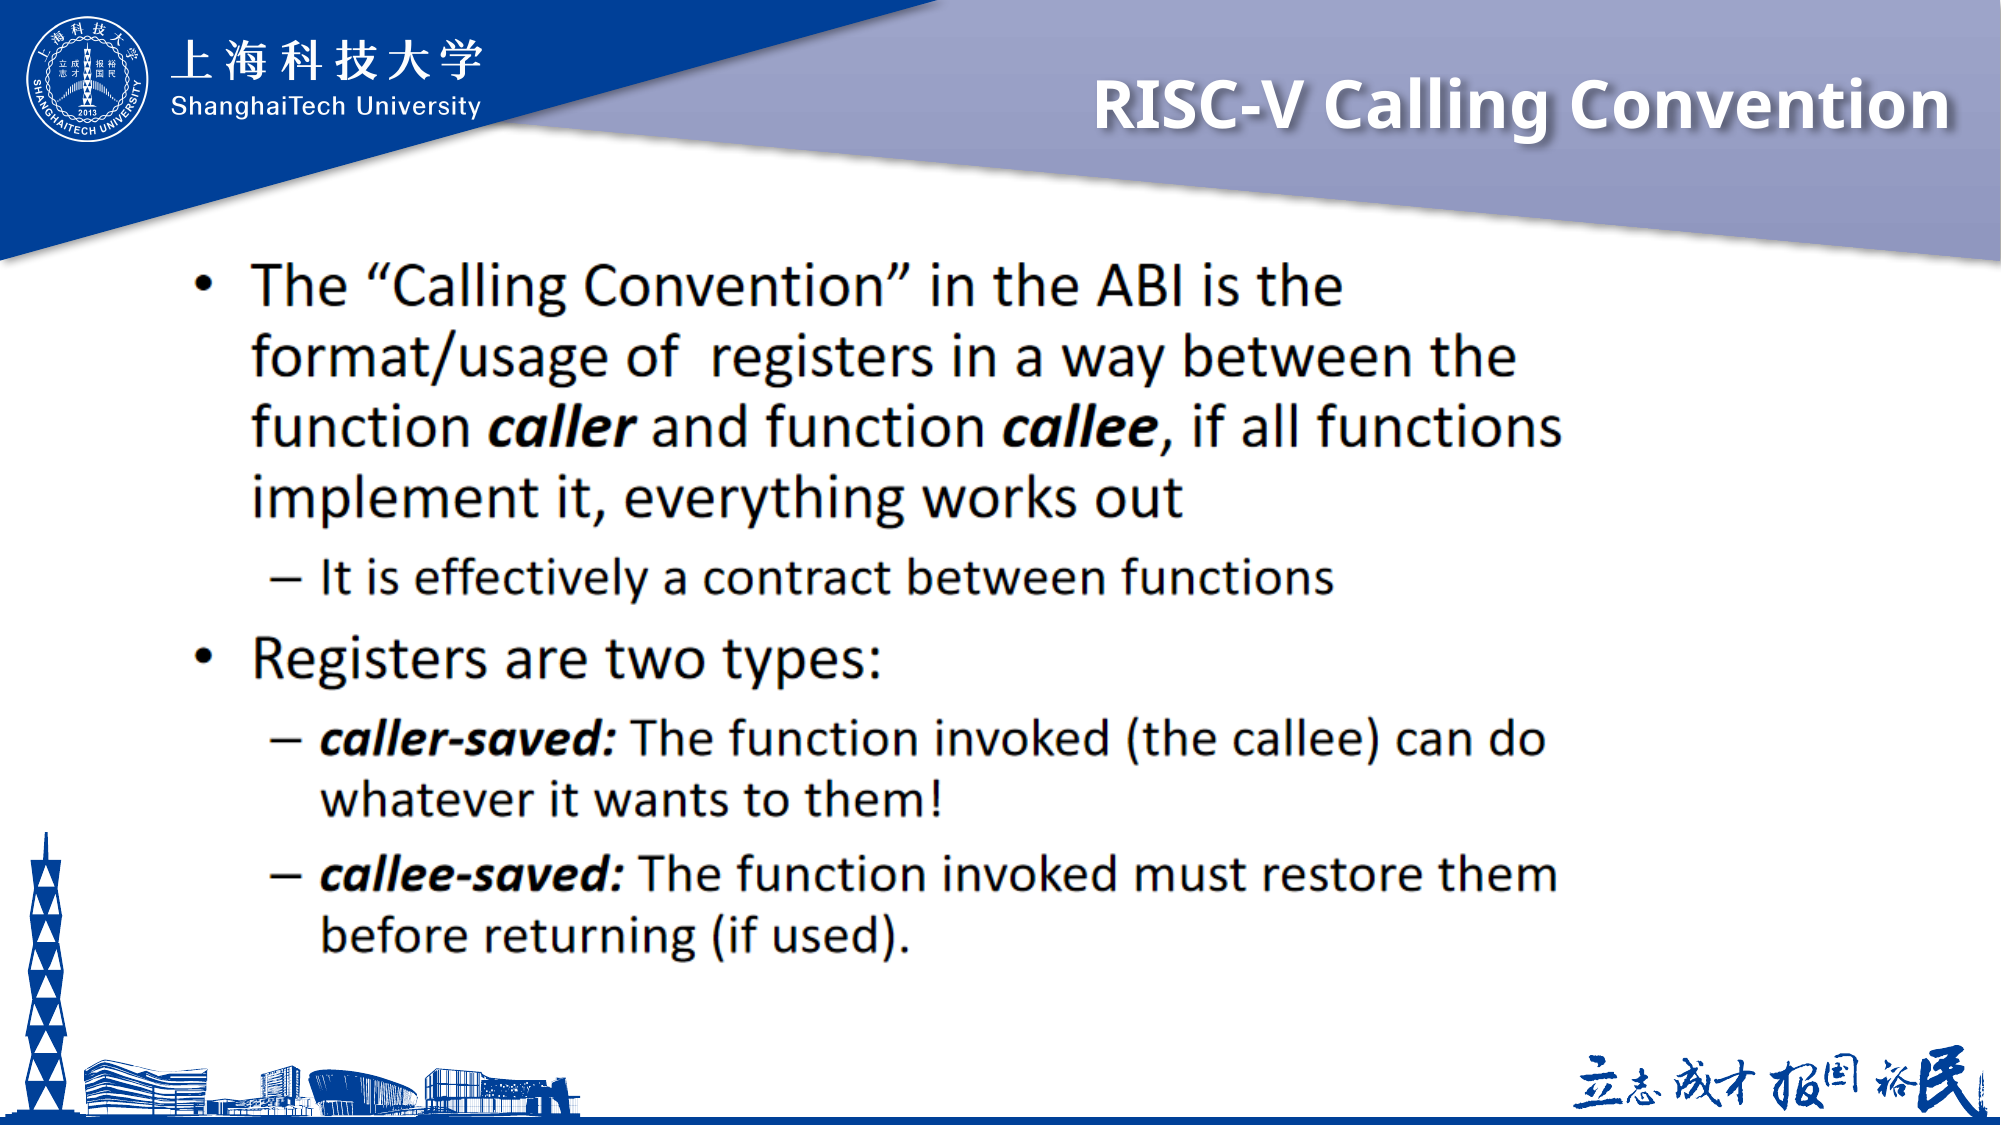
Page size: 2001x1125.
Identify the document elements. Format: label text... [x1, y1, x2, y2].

picture [159, 236, 1578, 999]
title RISC-V Calling Convention [242, 0, 1968, 215]
